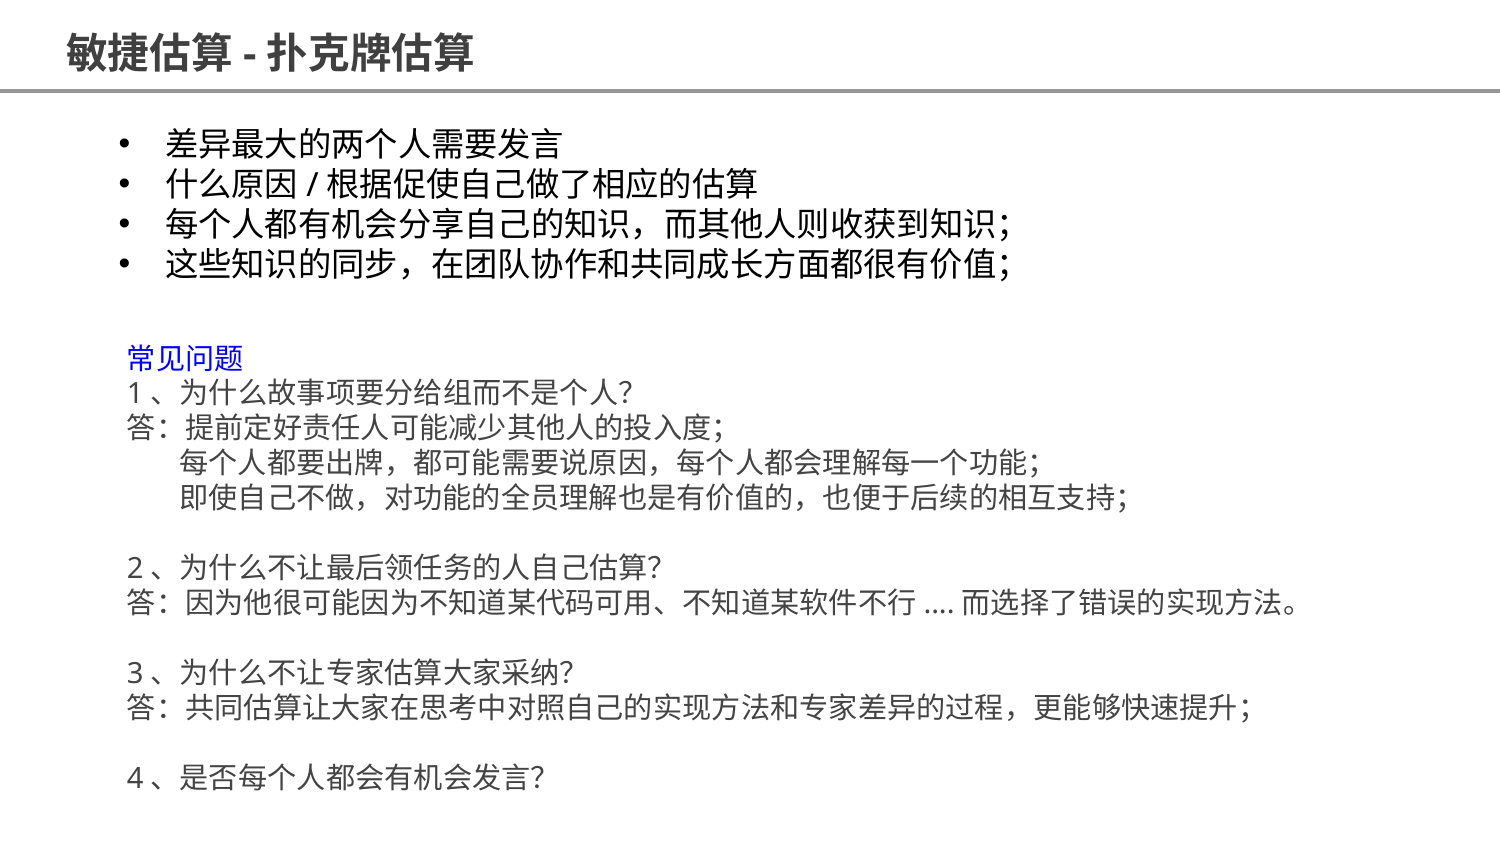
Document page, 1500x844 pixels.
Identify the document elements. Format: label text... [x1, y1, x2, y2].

text_box 敏捷估算-扑克牌估算 [51, 9, 1058, 85]
text_box [64, 183, 1258, 319]
text_box 差异最大的两个人需要发言 什么原因/根据促使自己做了相应的估算 每个人都有机会分享自己的知识，而其他人则收获到知识； 这些知识的同步，在团队协作和共同成长方面都很有价值； [103, 115, 1262, 291]
text_box 常见问题 1、为什么故事项要分给组而不是个人？ 答：提前定好责任人可能减少其他人的投入度； 每个人都要出牌，都可能需要说原因，每个人都会理解每一个功能； 即使自己不做，对功能的全员理解也是有价值的，也便于后续的相互支持； 2、为什么不让最后领任务的人自己估算？ 答：因为他很可能因为不知道某代码可用、不知道某软件不行....而选择了错误的实现方法。 3、为什么不让专家估算大家采纳？ 答：共同估算让大家在思考中对照自己的实现方法和专家差异的过程，更能够快速提升； 4、是否每个人都会有机会发言？ [112, 302, 1424, 844]
